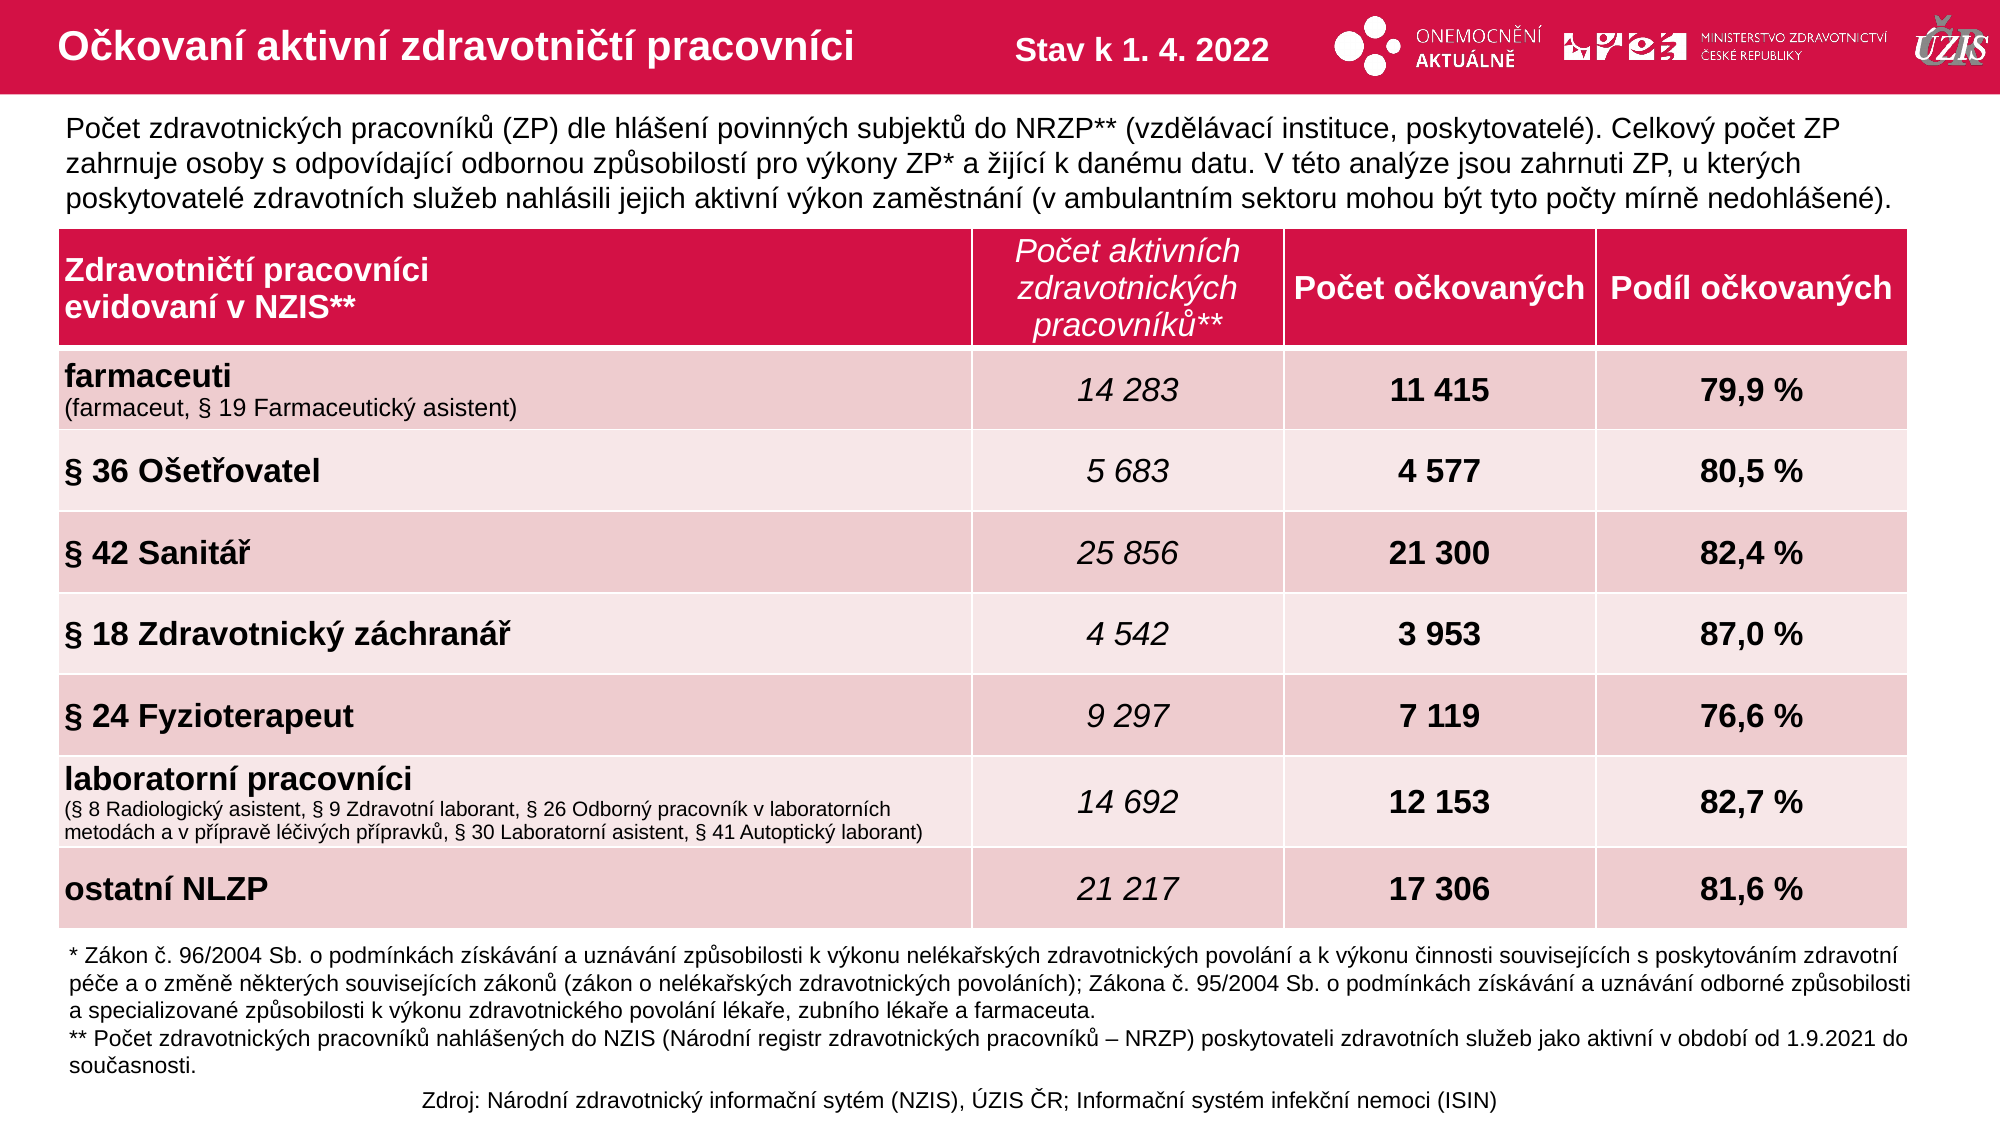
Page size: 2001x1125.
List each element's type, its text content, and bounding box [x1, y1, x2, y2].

text_box Zdroj: Národní zdravotnický informační sytém (NZIS), ÚZIS ČR; Informační systém infekční nemoci (ISIN) [284, 1078, 1643, 1121]
table_cell 21 217 [973, 848, 1283, 928]
table_cell 82,7 % [1597, 757, 1907, 846]
table_cell ostatní NLZP [59, 848, 971, 928]
table_header Počet očkovaných [1285, 229, 1595, 345]
table_header Zdravotničtí pracovníci evidovaní v NZIS** [59, 229, 971, 345]
picture [1915, 15, 1989, 66]
table_cell 87,0 % [1597, 594, 1907, 673]
table_cell 12 153 [1285, 757, 1595, 846]
table_cell § 36 Ošetřovatel [59, 430, 971, 510]
table_cell § 42 Sanitář [59, 512, 971, 592]
table_header Podíl očkovaných [1597, 229, 1907, 345]
text_box * Zákon č. 96/2004 Sb. o podmínkách získávání a uznávání způsobilosti k výkonu nelékařských zdravotnických povolání a k výkonu činnosti souvisejících s poskytováním zdravotní péče a o změně některých souvisejících zákonů (zákon o nelékařských zdravotnických povoláních); Zákona č. 95/2004 Sb. o podmínkách získávání a uznávání odborné způsobilosti a specializované způsobilosti k výkonu zdravotnického povolání lékaře, zubního lékaře a farmaceuta. ** Počet zdravotnických pracovníků nahlášených do NZIS (Národní registr zdravotnických pracovníků – NRZP) poskytovateli zdravotních služeb jako aktivní v období od 1.9.2021 do současnosti. [54, 933, 1934, 1086]
table_cell § 24 Fyzioterapeut [59, 675, 971, 755]
table_cell 17 306 [1285, 848, 1595, 928]
text_box Počet zdravotnických pracovníků (ZP) dle hlášení povinných subjektů do NRZP** (vzdělávací instituce, poskytovatelé). Celkový počet ZP zahrnuje osoby s odpovídající odbornou způsobilostí pro výkony ZP* a žijící k danému datu. V této analýze jsou zahrnuti ZP, u kterých poskytovatelé zdravotních služeb nahlásili jejich aktivní výkon zaměstnání (v ambulantním sektoru mohou být tyto počty mírně nedohlášené). [50, 101, 1948, 222]
table_header Počet aktivních zdravotnických pracovníků** [973, 229, 1283, 345]
table_cell farmaceuti (farmaceut, § 19 Farmaceutický asistent) [59, 351, 971, 429]
table_cell laboratorní pracovníci (§ 8 Radiologický asistent, § 9 Zdravotní laborant, § 26 Odborný pracovník v laboratorních metodách a v přípravě léčivých přípravků, § 30 Laboratorní asistent, § 41 Autoptický laborant) [59, 757, 971, 846]
table_cell 7 119 [1285, 675, 1595, 755]
table_cell 11 415 [1285, 351, 1595, 429]
table_cell 14 283 [973, 351, 1283, 429]
table_cell 79,9 % [1597, 351, 1907, 429]
table_cell 80,5 % [1597, 430, 1907, 510]
table_cell 82,4 % [1597, 512, 1907, 592]
title Očkovaní aktivní zdravotničtí pracovníci [42, 0, 1262, 95]
table_cell § 18 Zdravotnický záchranář [59, 594, 971, 673]
table_cell 3 953 [1285, 594, 1595, 673]
text_box Stav k 1. 4. 2022 [999, 20, 1330, 76]
table_cell 25 856 [973, 512, 1283, 592]
table_cell 4 542 [973, 594, 1283, 673]
table_cell 21 300 [1285, 512, 1595, 592]
picture [1563, 31, 1888, 60]
table_cell 81,6 % [1597, 848, 1907, 928]
table_cell 5 683 [973, 430, 1283, 510]
table_cell 76,6 % [1597, 675, 1907, 755]
table_cell 9 297 [973, 675, 1283, 755]
table_cell 14 692 [973, 757, 1283, 846]
picture [1334, 16, 1542, 76]
table_cell 4 577 [1285, 430, 1595, 510]
